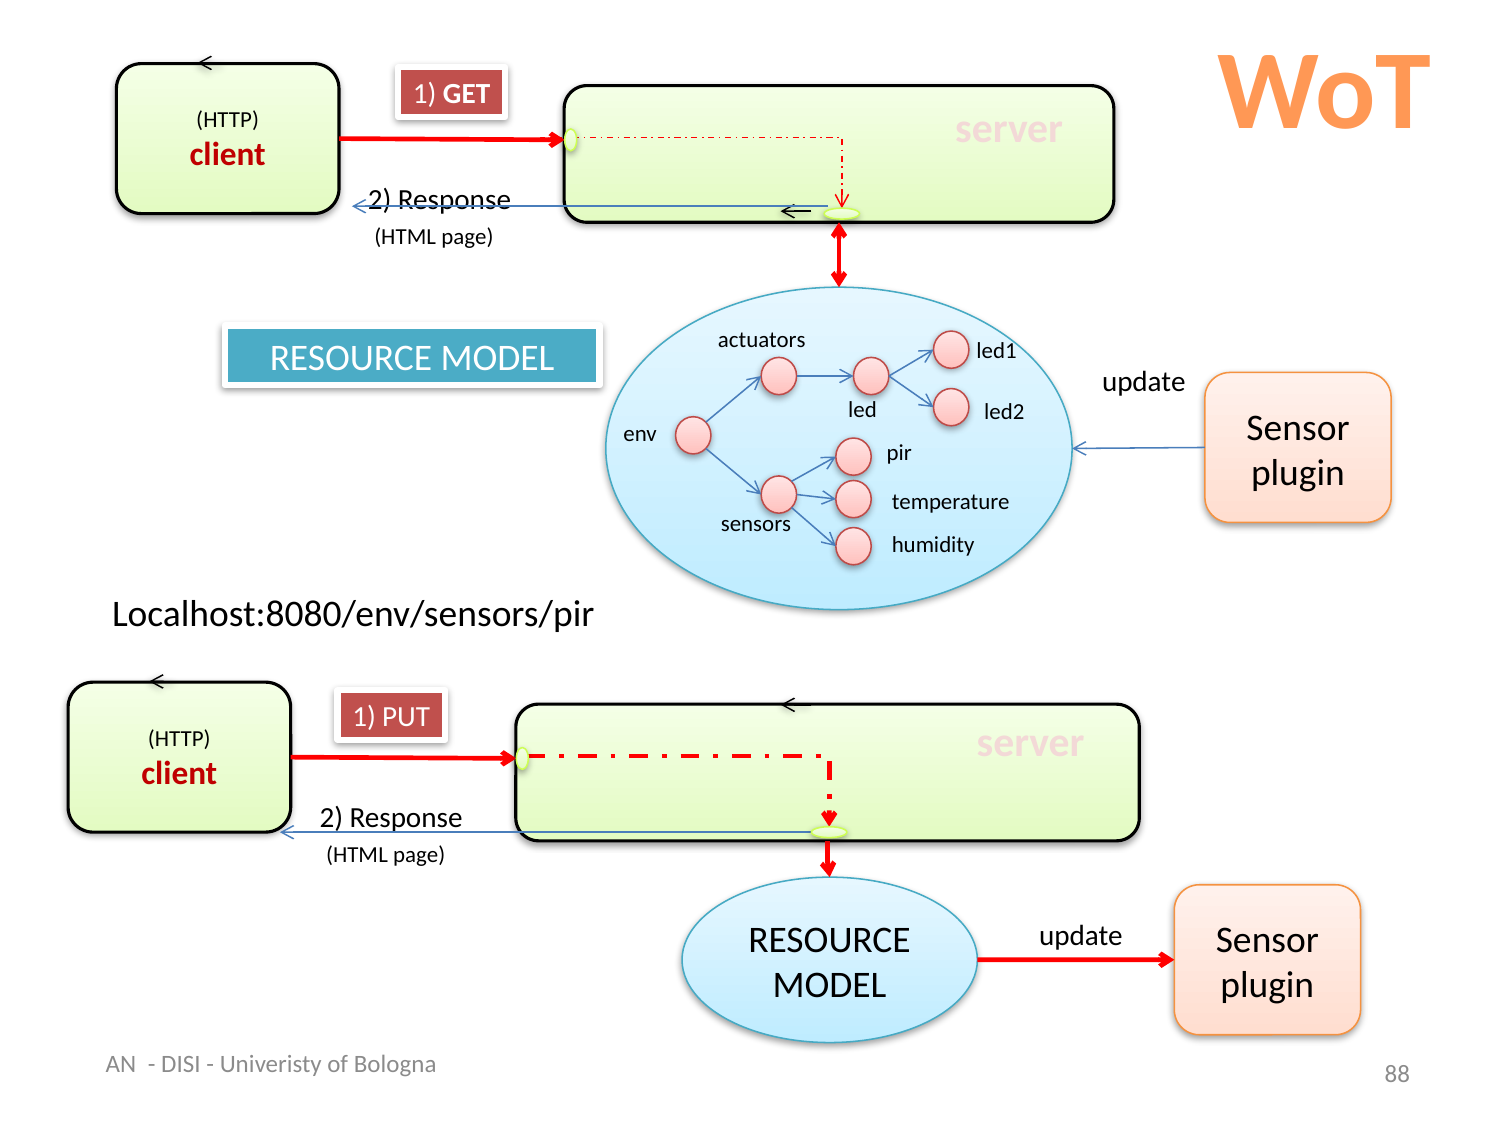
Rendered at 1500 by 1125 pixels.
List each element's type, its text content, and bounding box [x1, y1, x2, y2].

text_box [540, 138, 843, 209]
text_box [828, 207, 861, 220]
text_box Sensor plugin [1204, 371, 1392, 524]
text_box [706, 286, 972, 315]
text_box [564, 128, 578, 137]
text_box [1046, 373, 1073, 524]
text_box 2) Response (HTML page) [353, 214, 527, 258]
slide_number 88 [1074, 1042, 1425, 1103]
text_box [67, 681, 1361, 1043]
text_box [116, 62, 340, 214]
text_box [607, 317, 1041, 566]
footer AN - DISI - Univeristy of Bologna [34, 1032, 509, 1093]
text_box [689, 573, 989, 611]
text_box [563, 84, 1115, 224]
text_box update [1087, 354, 1201, 405]
text_box WoT [1202, 8, 1447, 159]
text_box RESOURCE MODEL [222, 322, 602, 388]
text_box Localhost:8080/env/sensors/pir [97, 581, 610, 642]
text_box 1) GET [395, 64, 508, 120]
text_box server [940, 92, 1079, 158]
text_box 2) Response (HTML page) [353, 172, 527, 205]
